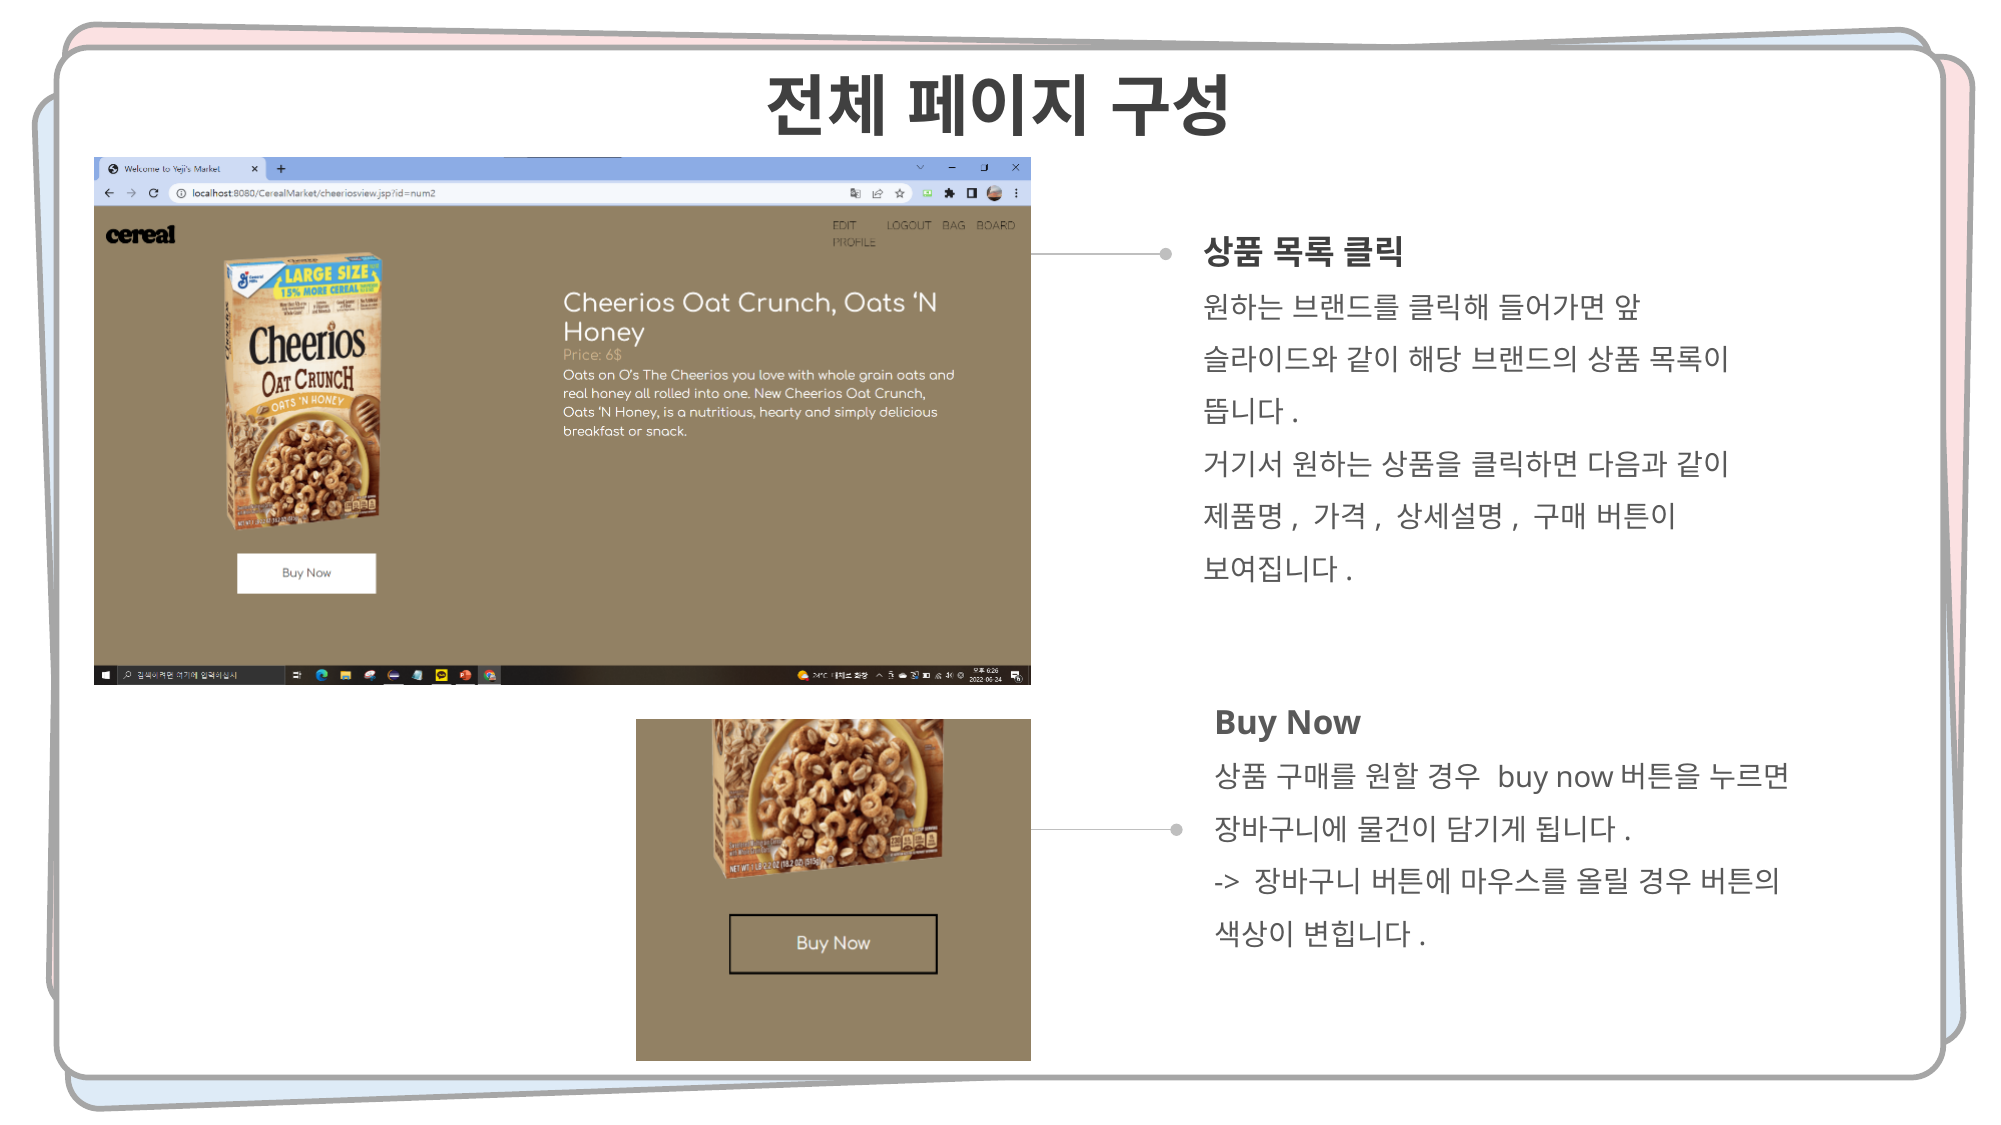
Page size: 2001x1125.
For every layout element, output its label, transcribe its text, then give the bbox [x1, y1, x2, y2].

text_box Buy Now 상품 구매를 원할 경우 buy now버튼을 누르면 장바구니에 물건이 담기게 됩니다. -> 장바구니 버튼에 마우스를 올릴 경우 버튼의 색상이 변힙니다. [1199, 673, 1809, 959]
text_box 전체 페이지 구성 [55, 46, 1945, 1079]
text_box [1945, 456, 1965, 1044]
picture [636, 719, 1031, 1061]
text_box [47, 680, 55, 999]
text_box [63, 23, 1386, 57]
picture [94, 157, 1031, 685]
text_box [1935, 55, 1974, 863]
text_box [66, 1071, 982, 1110]
text_box [33, 94, 55, 737]
text_box [1403, 28, 1930, 51]
text_box 상품 목록 클릭 원하는 브랜드를 클릭해 들어가면 앞 슬라이드와 같이 해당 브랜드의 상품 목록이 뜹니다. 거기서 원하는 상품을 클릭하면 다음과 같이 제품명, 가격, 상세설명, 구매 버튼이 보여집니다. [1188, 204, 1798, 594]
